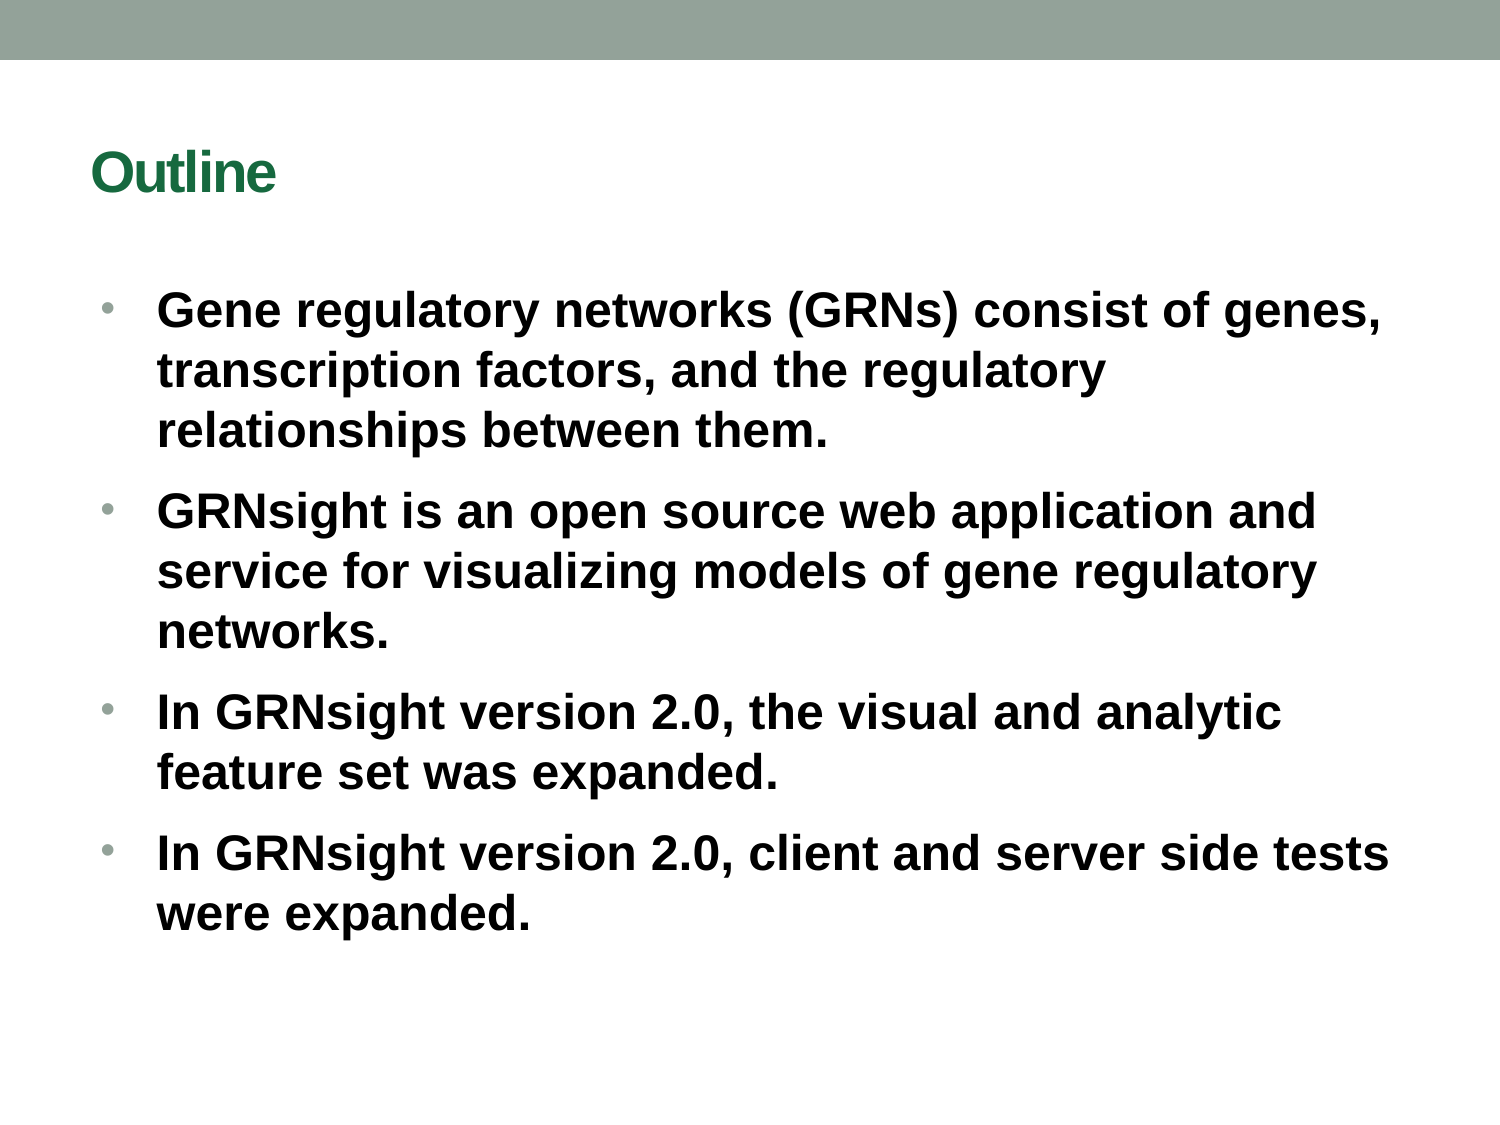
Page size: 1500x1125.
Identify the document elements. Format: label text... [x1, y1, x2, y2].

title Outline [75, 87, 1425, 250]
list Gene regulatory networks (GRNs) consist of genes, transcription factors, and the regulatory relationships between them. GRNsight is an open source web application and service for visualizing models of gene regulatory networks. In GRNsight version 2.0, the visual and analytic feature set was expanded. In GRNsight version 2.0, client and server side tests were expanded. [47, 262, 1425, 1063]
